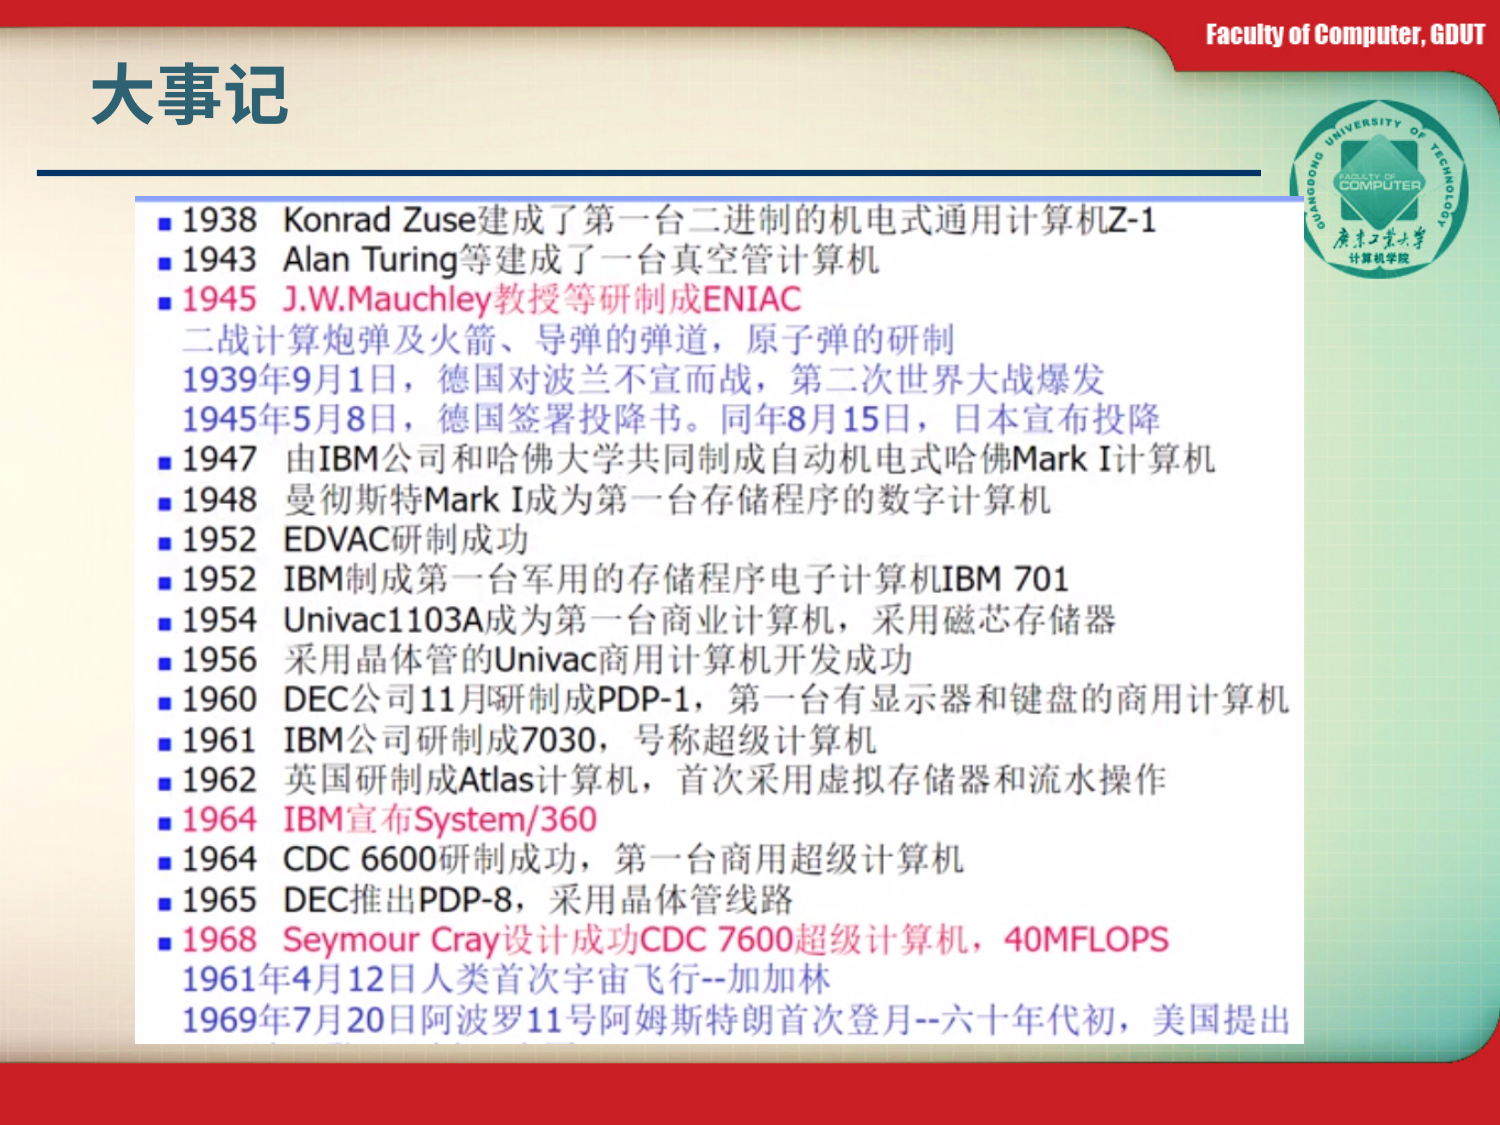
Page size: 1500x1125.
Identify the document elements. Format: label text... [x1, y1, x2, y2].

title 大事记 [75, 45, 1425, 233]
picture [0, 0, 1500, 1125]
